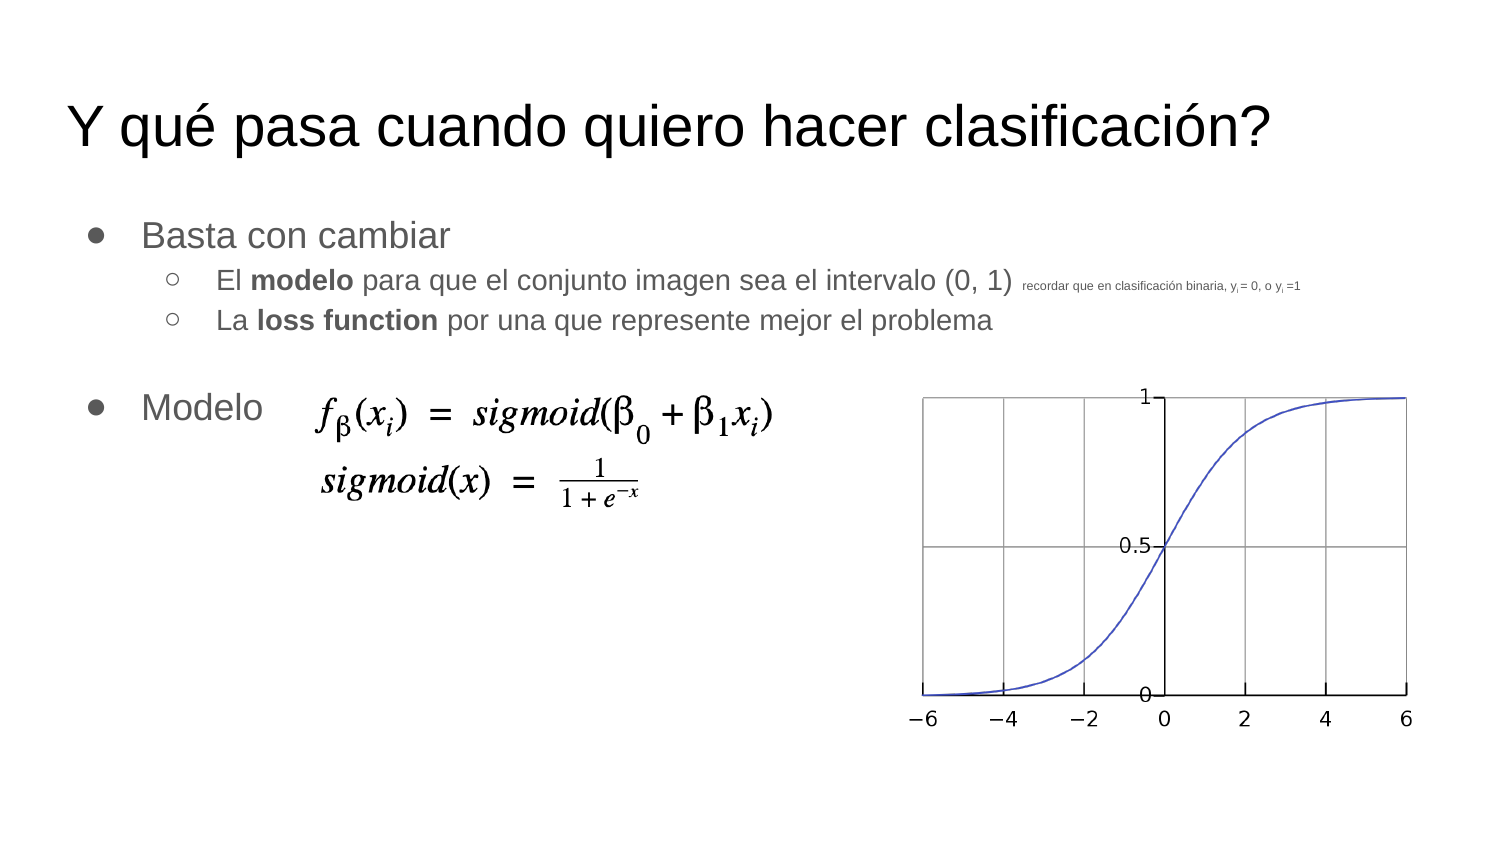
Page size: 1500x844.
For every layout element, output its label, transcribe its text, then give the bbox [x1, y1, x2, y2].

picture [887, 375, 1442, 745]
list Basta con cambiar El modelo para que el conjunto imagen sea el intervalo (0, 1) recordar que en clasificación binaria, yi = 0, o yi =1 La loss function por una que represente mejor el problema Modelo Loss function [51, 189, 1449, 750]
title Y qué pasa cuando quiero hacer clasificación? [51, 72, 1449, 167]
picture [290, 375, 845, 527]
